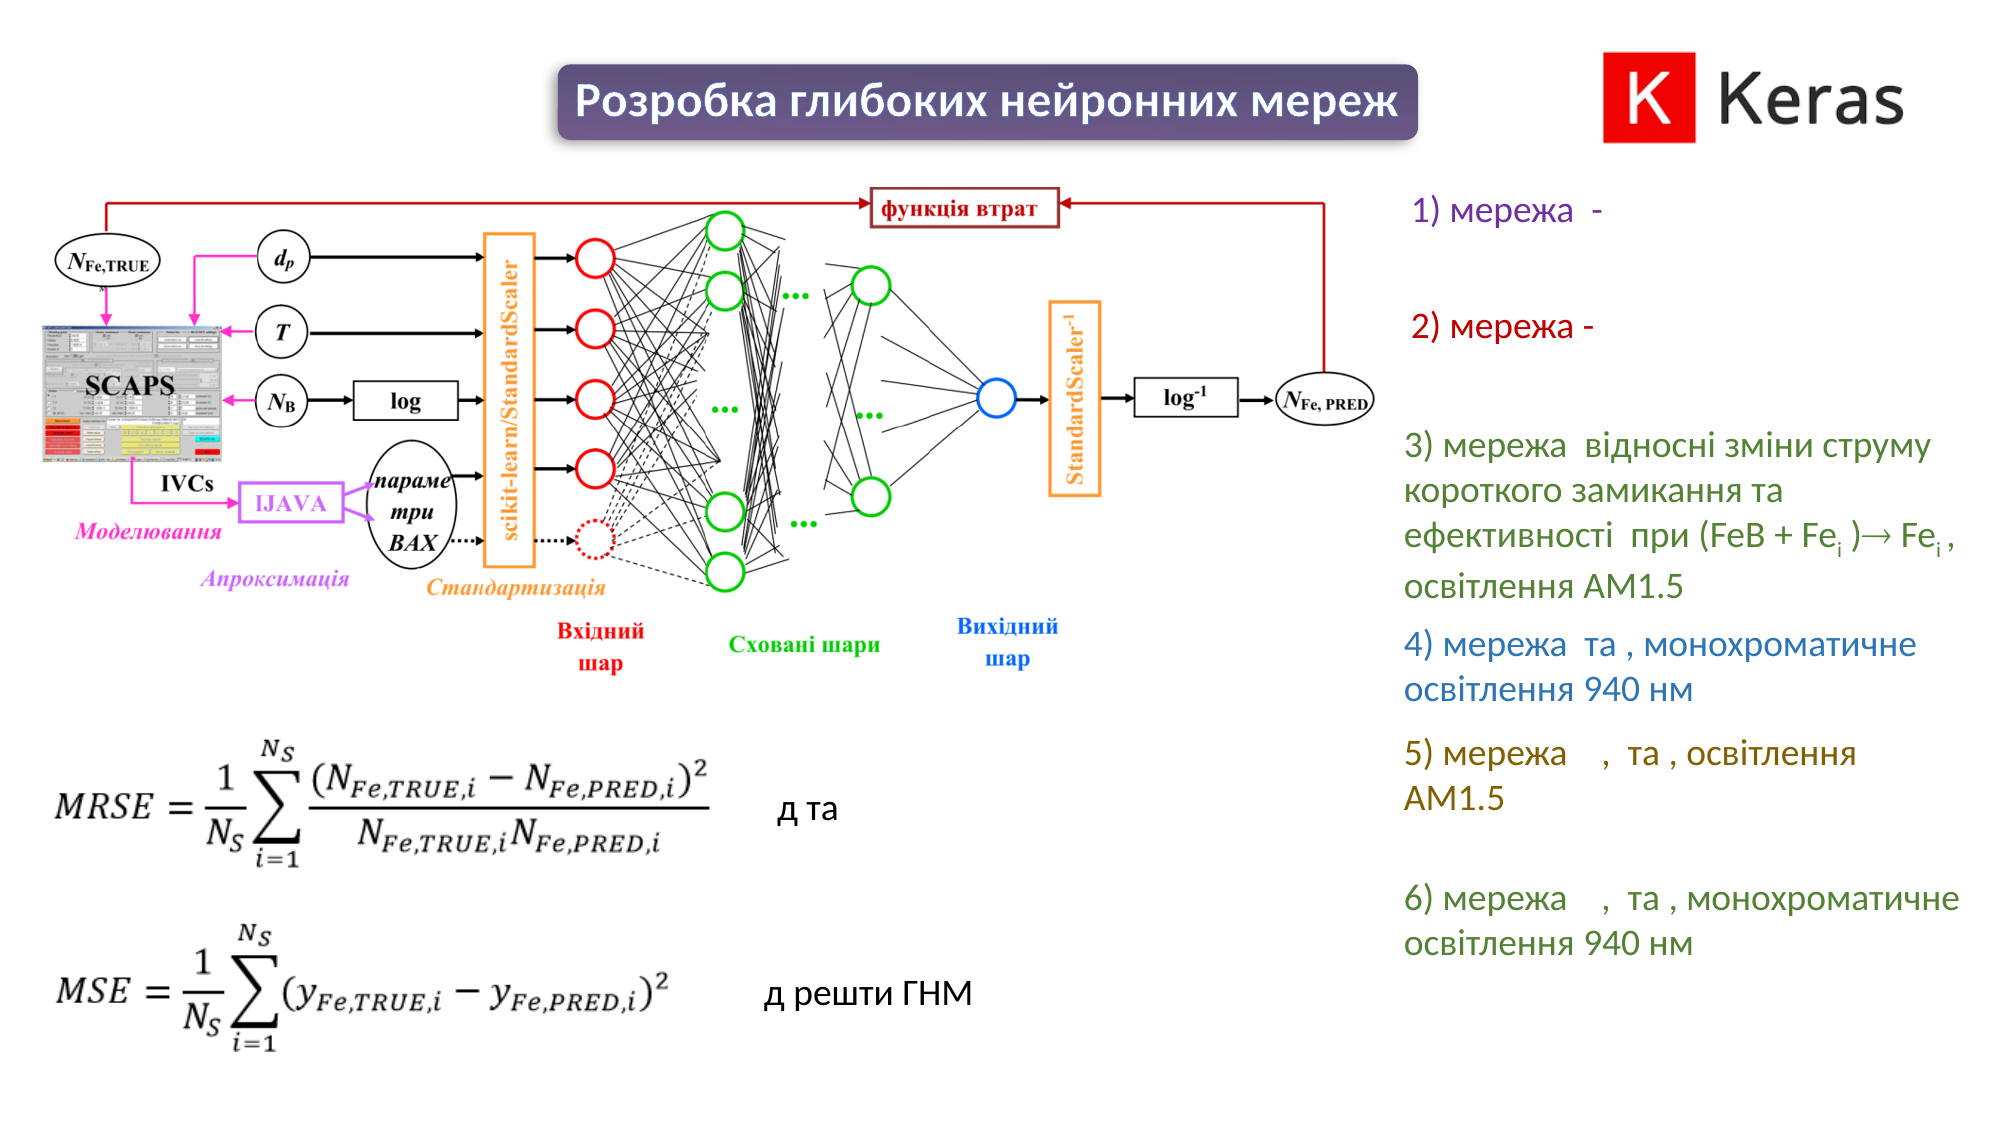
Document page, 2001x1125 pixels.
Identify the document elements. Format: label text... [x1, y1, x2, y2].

picture [34, 176, 1377, 678]
picture [41, 734, 717, 1061]
text_box Розробка глибоких нейронних мереж [559, 58, 1414, 64]
picture [557, 64, 1419, 141]
picture [1560, 8, 1944, 190]
